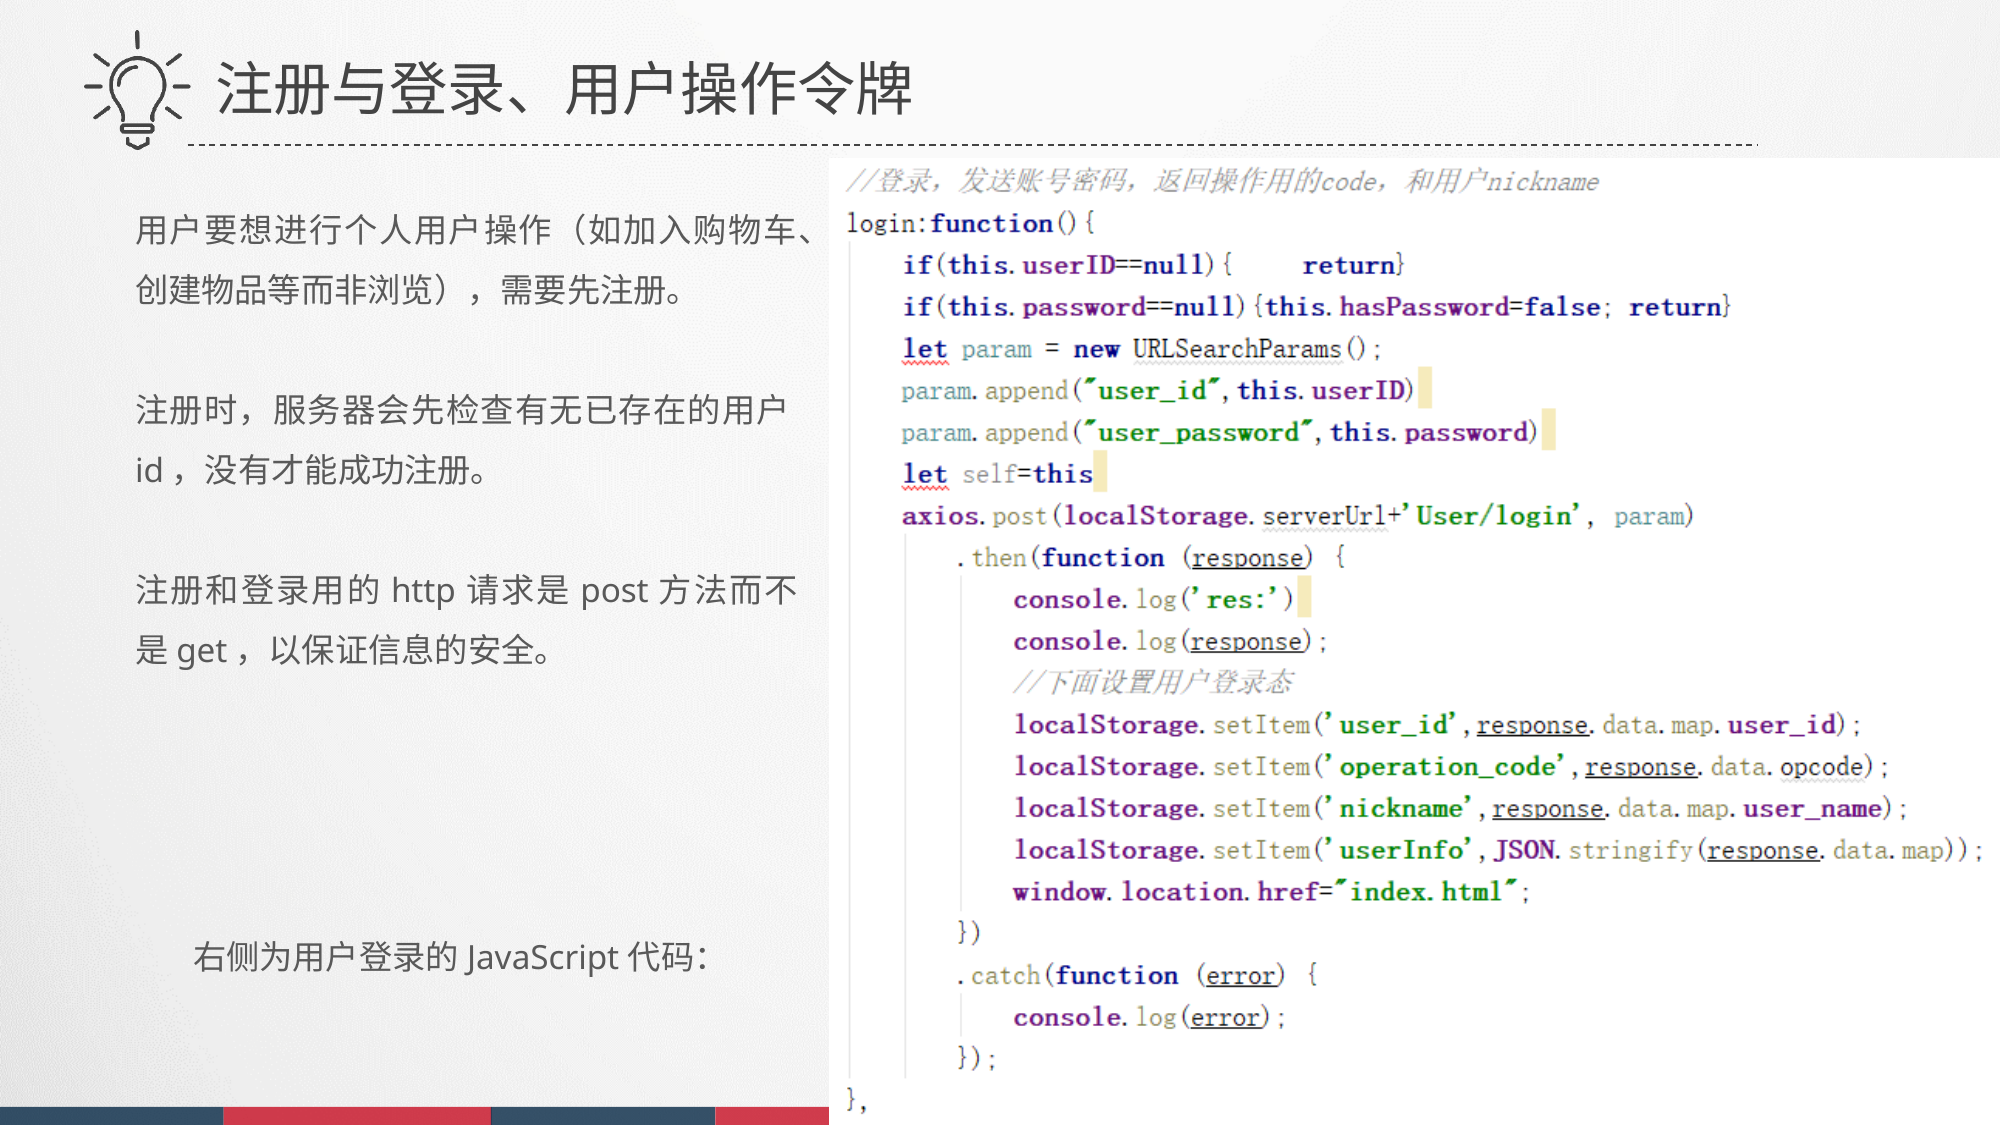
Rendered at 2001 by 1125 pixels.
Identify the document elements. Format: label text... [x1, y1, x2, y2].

text_box 用户要想进行个人用户操作（如加入购物车、创建物品等而非浏览），需要先注册。 注册时，服务器会先检查有无已存在的用户id，没有才能成功注册。 注册和登录用的http请求是post方法而不是get，以保证信息的安全。 [135, 189, 799, 669]
text_box 右侧为用户登录的JavaScript代码： [178, 908, 829, 1024]
picture [0, 0, 2000, 1125]
text_box 注册与登录、用户操作令牌 [215, 51, 1000, 122]
